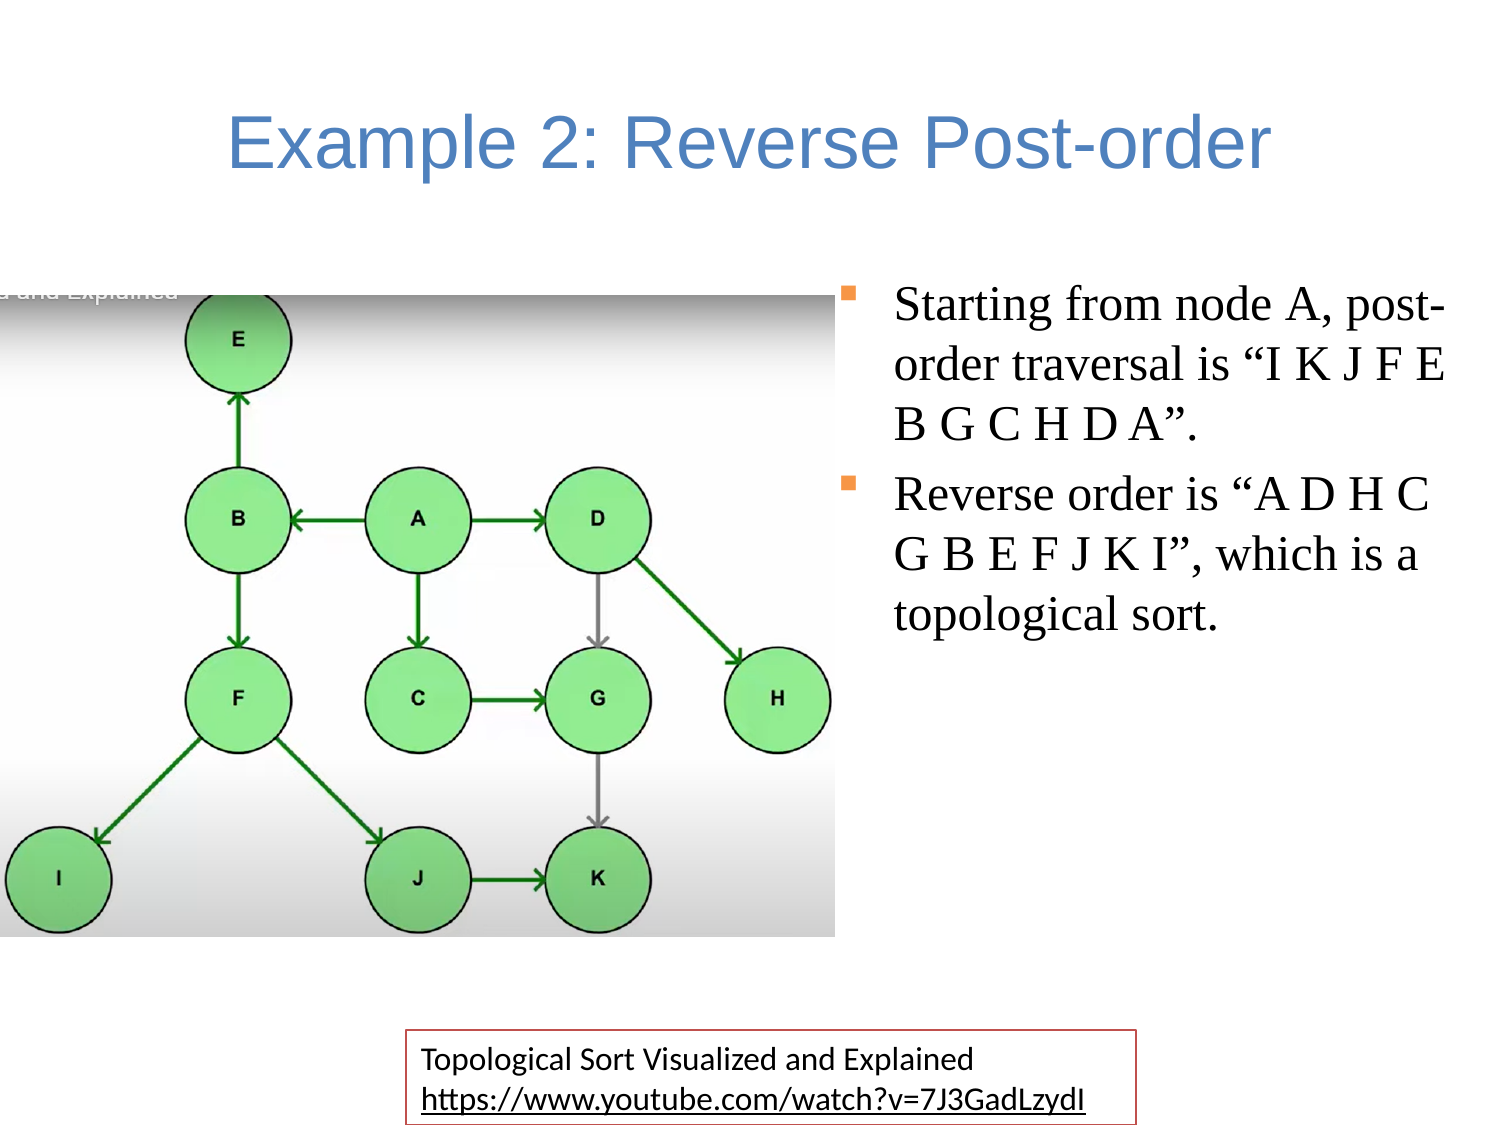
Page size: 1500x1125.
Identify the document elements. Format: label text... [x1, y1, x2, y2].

title Example 2: Reverse Post-order [75, 45, 1425, 233]
text_box Topological Sort Visualized and Explained https://www.youtube.com/watch?v=7J3GadLzydI [404, 1028, 1138, 1125]
picture [0, 295, 835, 937]
text_box Starting from node A, post-order traversal is “I K J F E B G C H D A”. Reverse order is “A D H C G B E F J K I”, which is a topological sort. [822, 262, 1467, 1005]
